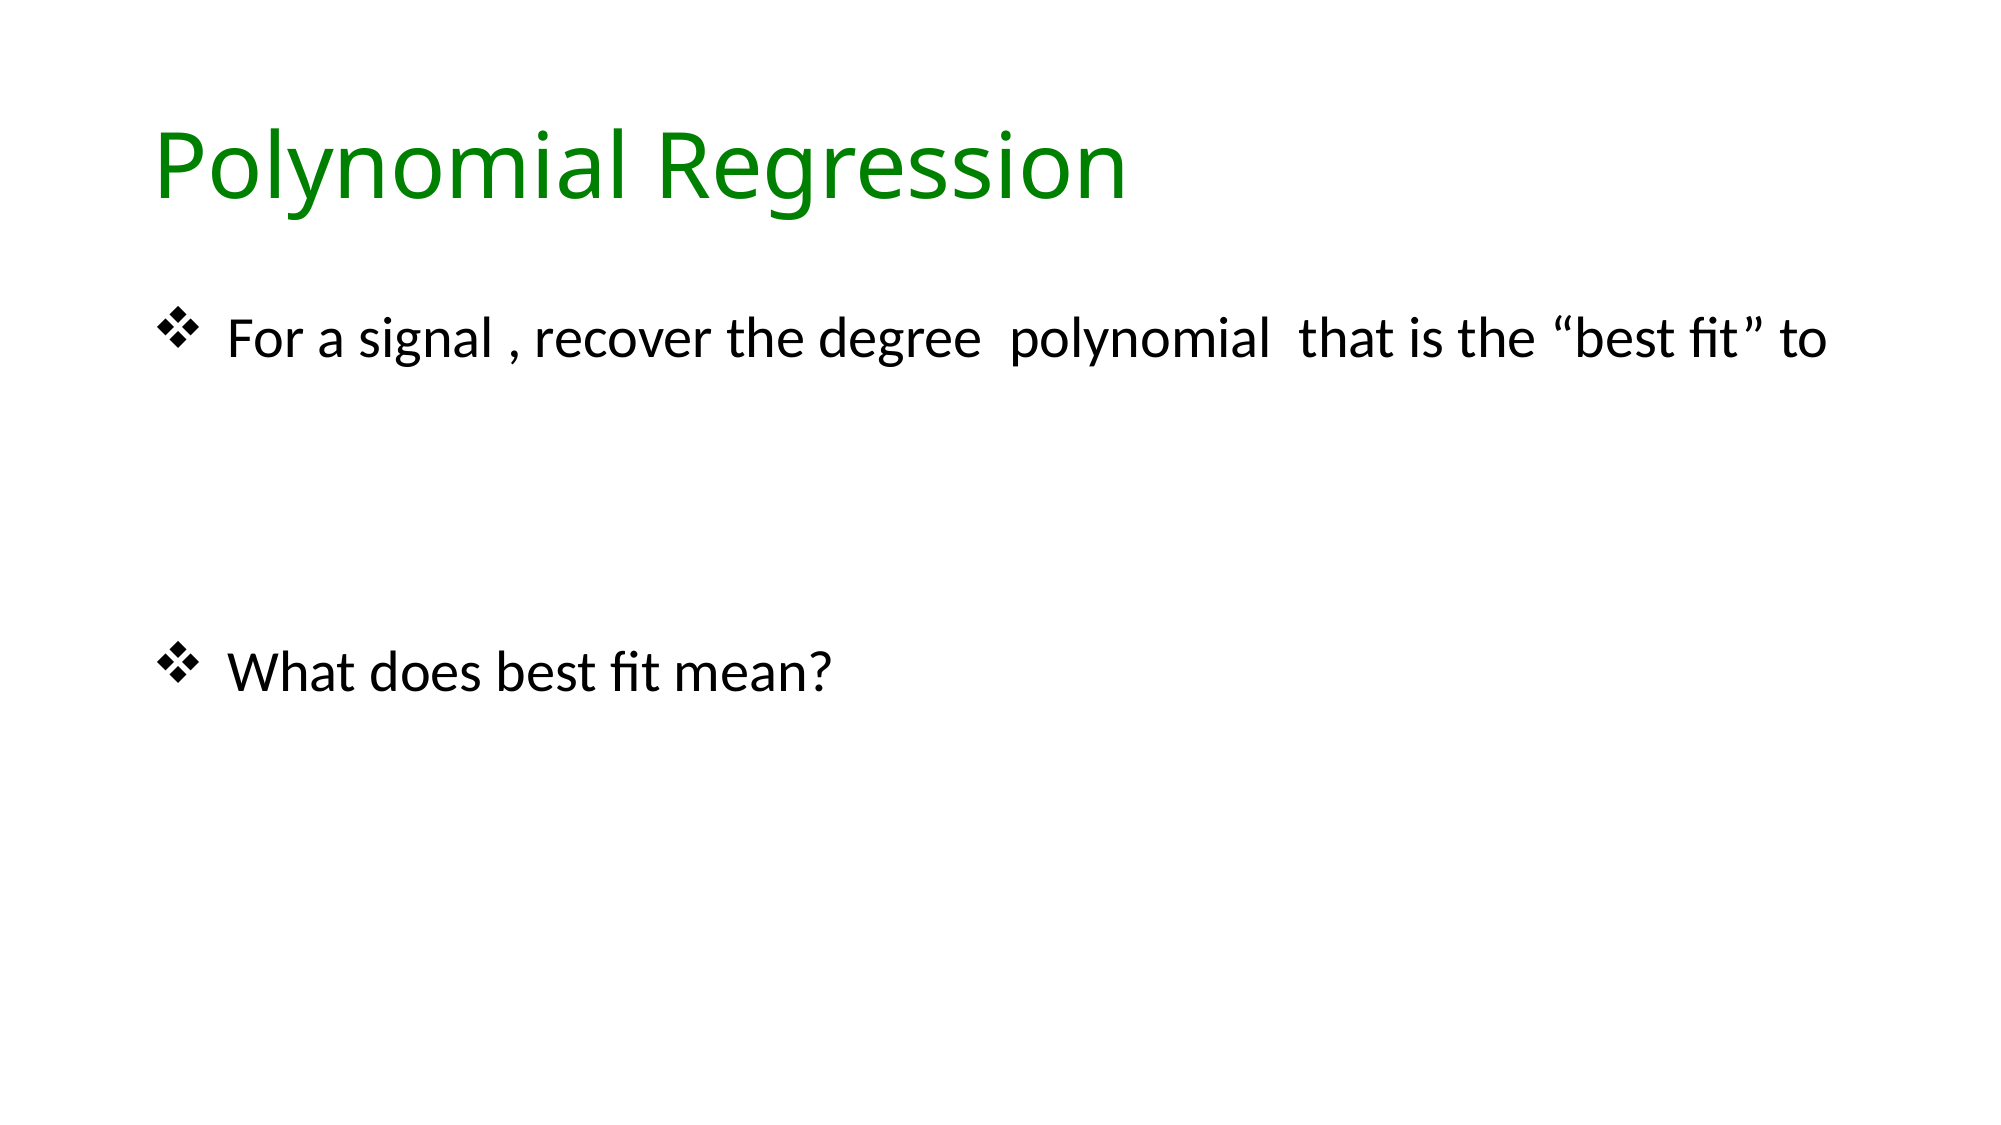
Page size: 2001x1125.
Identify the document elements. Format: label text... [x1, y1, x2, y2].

text_box [794, 299, 1730, 396]
title Polynomial Regression [137, 59, 1863, 278]
